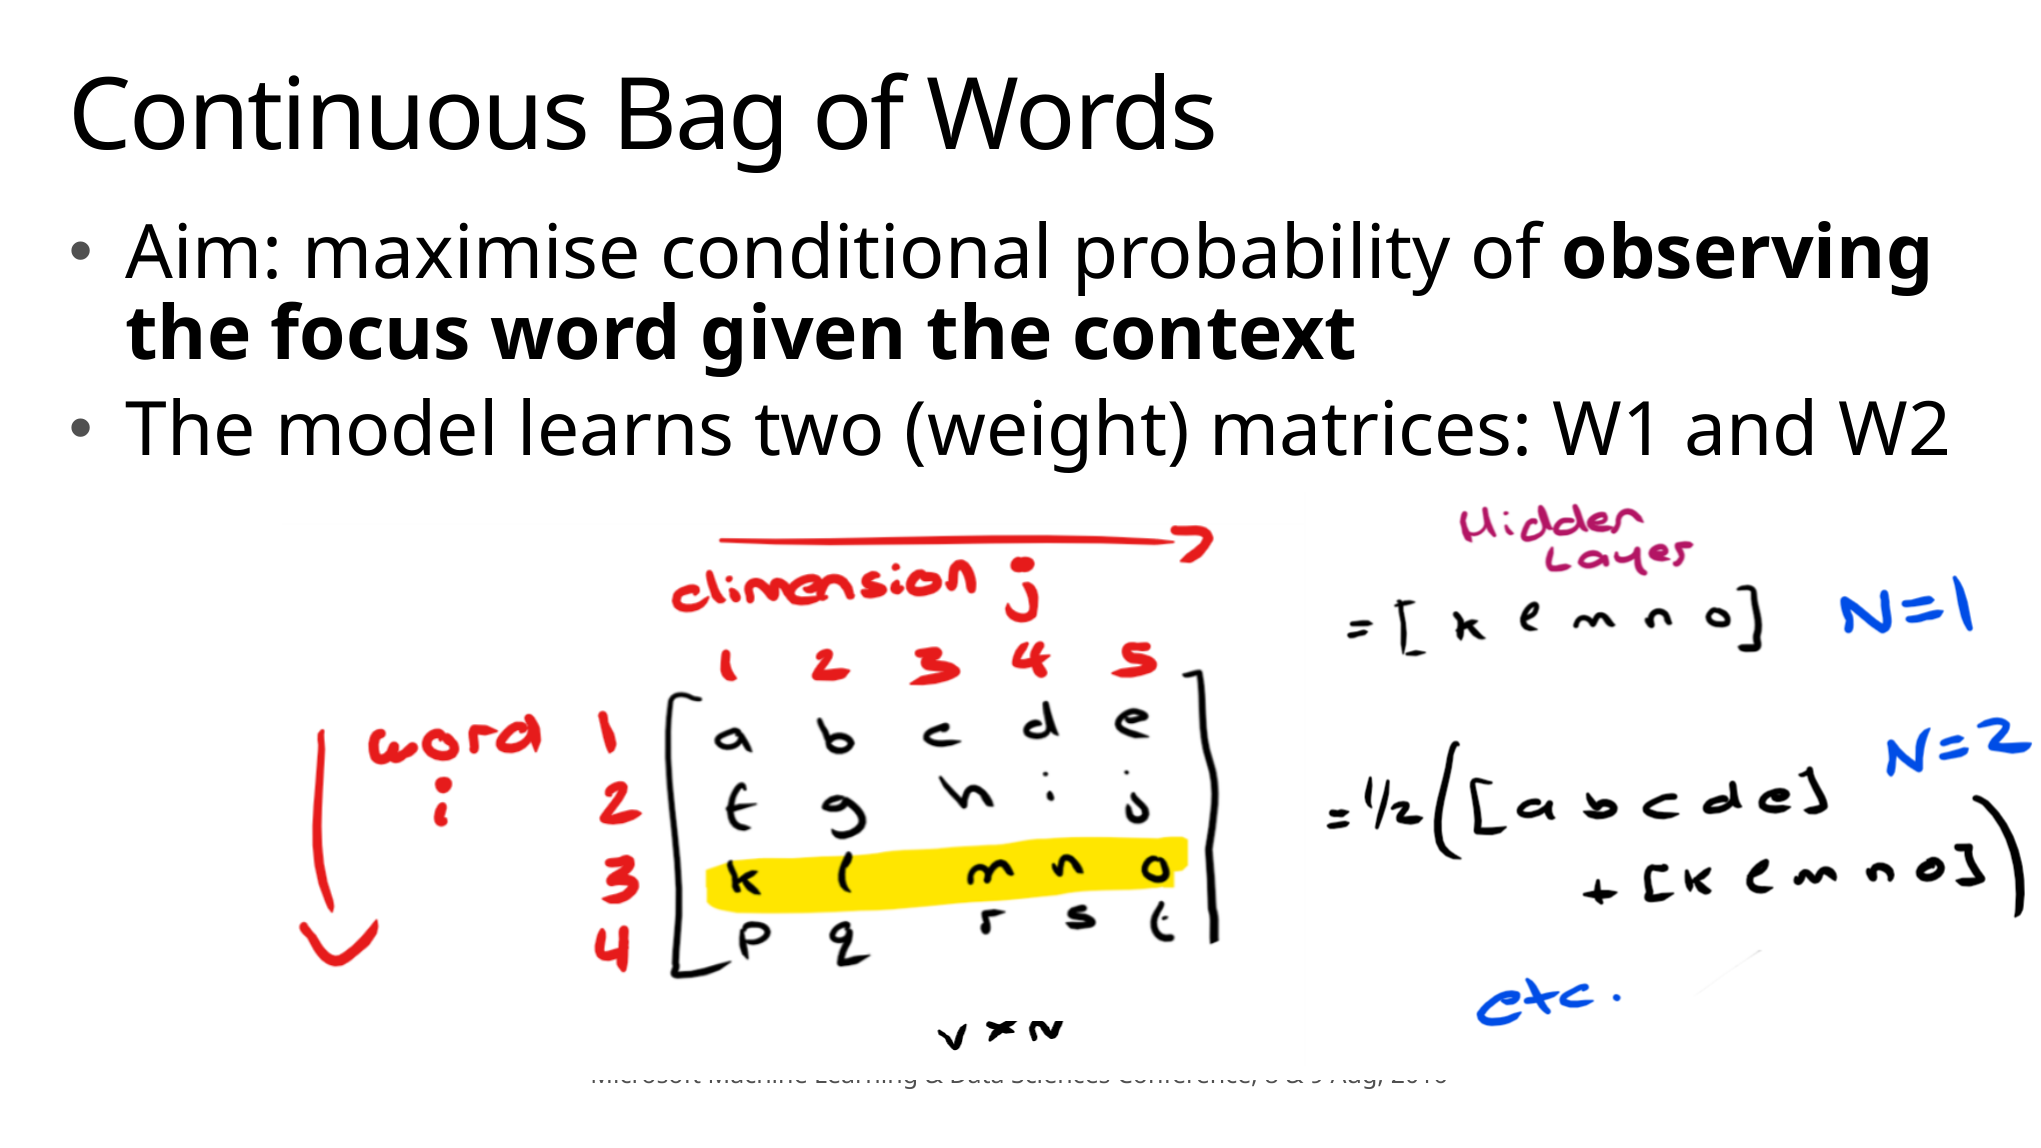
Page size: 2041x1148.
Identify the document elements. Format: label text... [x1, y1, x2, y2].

list Aim: maximise conditional probability of observing the focus word given the context The model learns two (weight) matrices: W1 and W2 [45, 199, 1996, 493]
picture [232, 492, 2033, 1080]
title Continuous Bag of Words [45, 48, 1996, 199]
